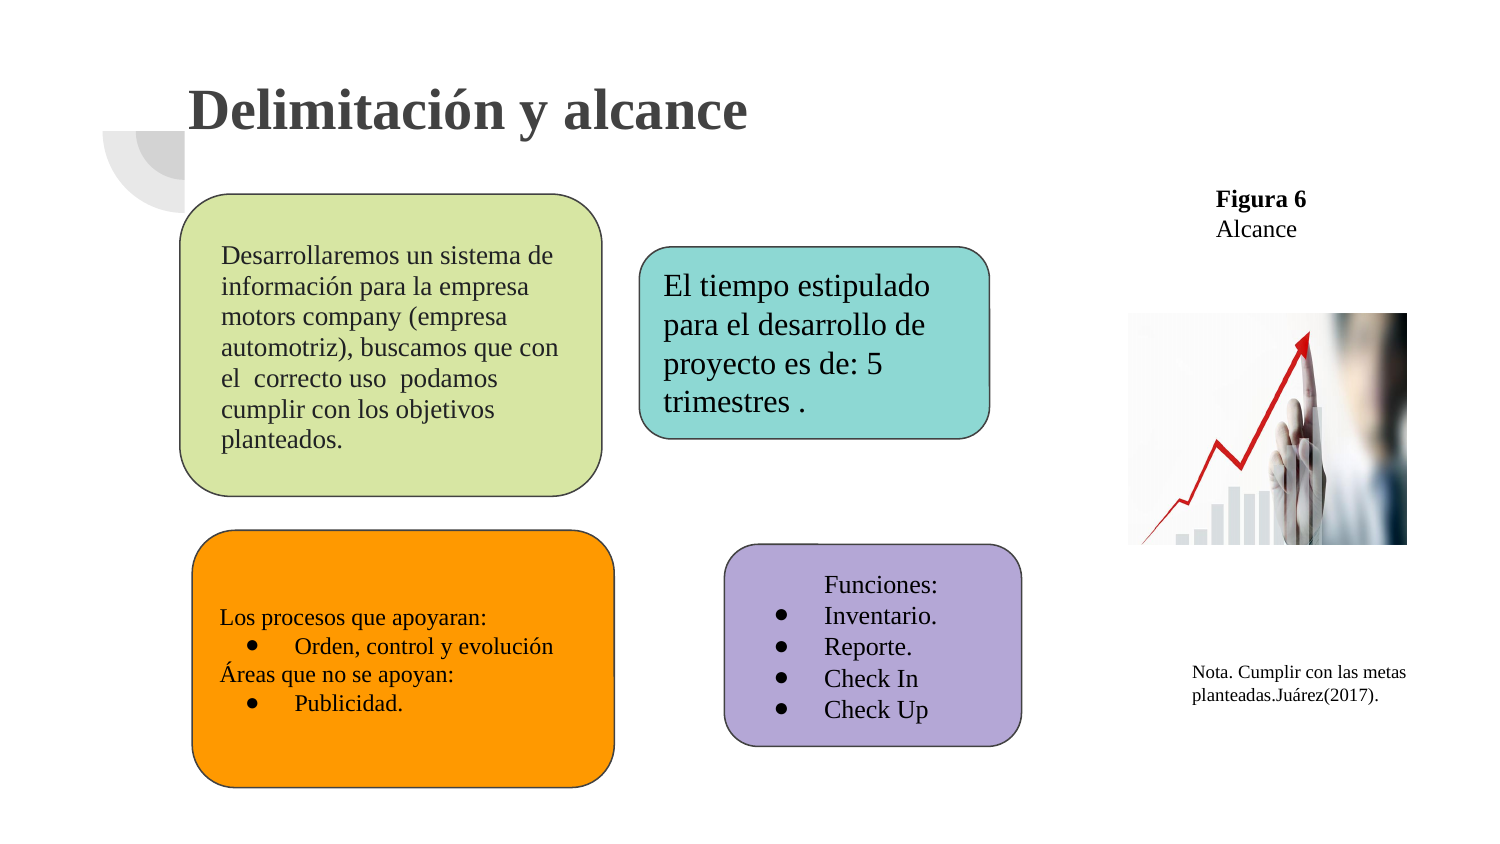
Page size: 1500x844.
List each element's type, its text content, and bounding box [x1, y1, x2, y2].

text_box El tiempo estipulado para el desarrollo de proyecto es de: 5 trimestres . [648, 249, 981, 435]
text_box [656, 435, 973, 439]
picture [1128, 313, 1407, 545]
text_box Nota. Cumplir con las metas planteadas.Juárez(2017). [1177, 644, 1439, 748]
text_box Los procesos que apoyaran: Orden, control y evolución Áreas que no se apoyan: Publicidad. [192, 530, 615, 788]
text_box [981, 257, 990, 429]
text_box [179, 194, 602, 497]
text_box Funciones: Inventario. Reporte. Check In Check Up [724, 544, 1022, 747]
list Desarrollaremos un sistema de información para la empresa motors company (empresa automotriz), buscamos que con el correcto uso podamos cumplir con los objetivos planteados. [206, 224, 576, 461]
title Delimitación y alcance [173, 56, 1327, 161]
text_box [639, 257, 648, 429]
text_box Figura 6 Alcance [1200, 167, 1479, 258]
